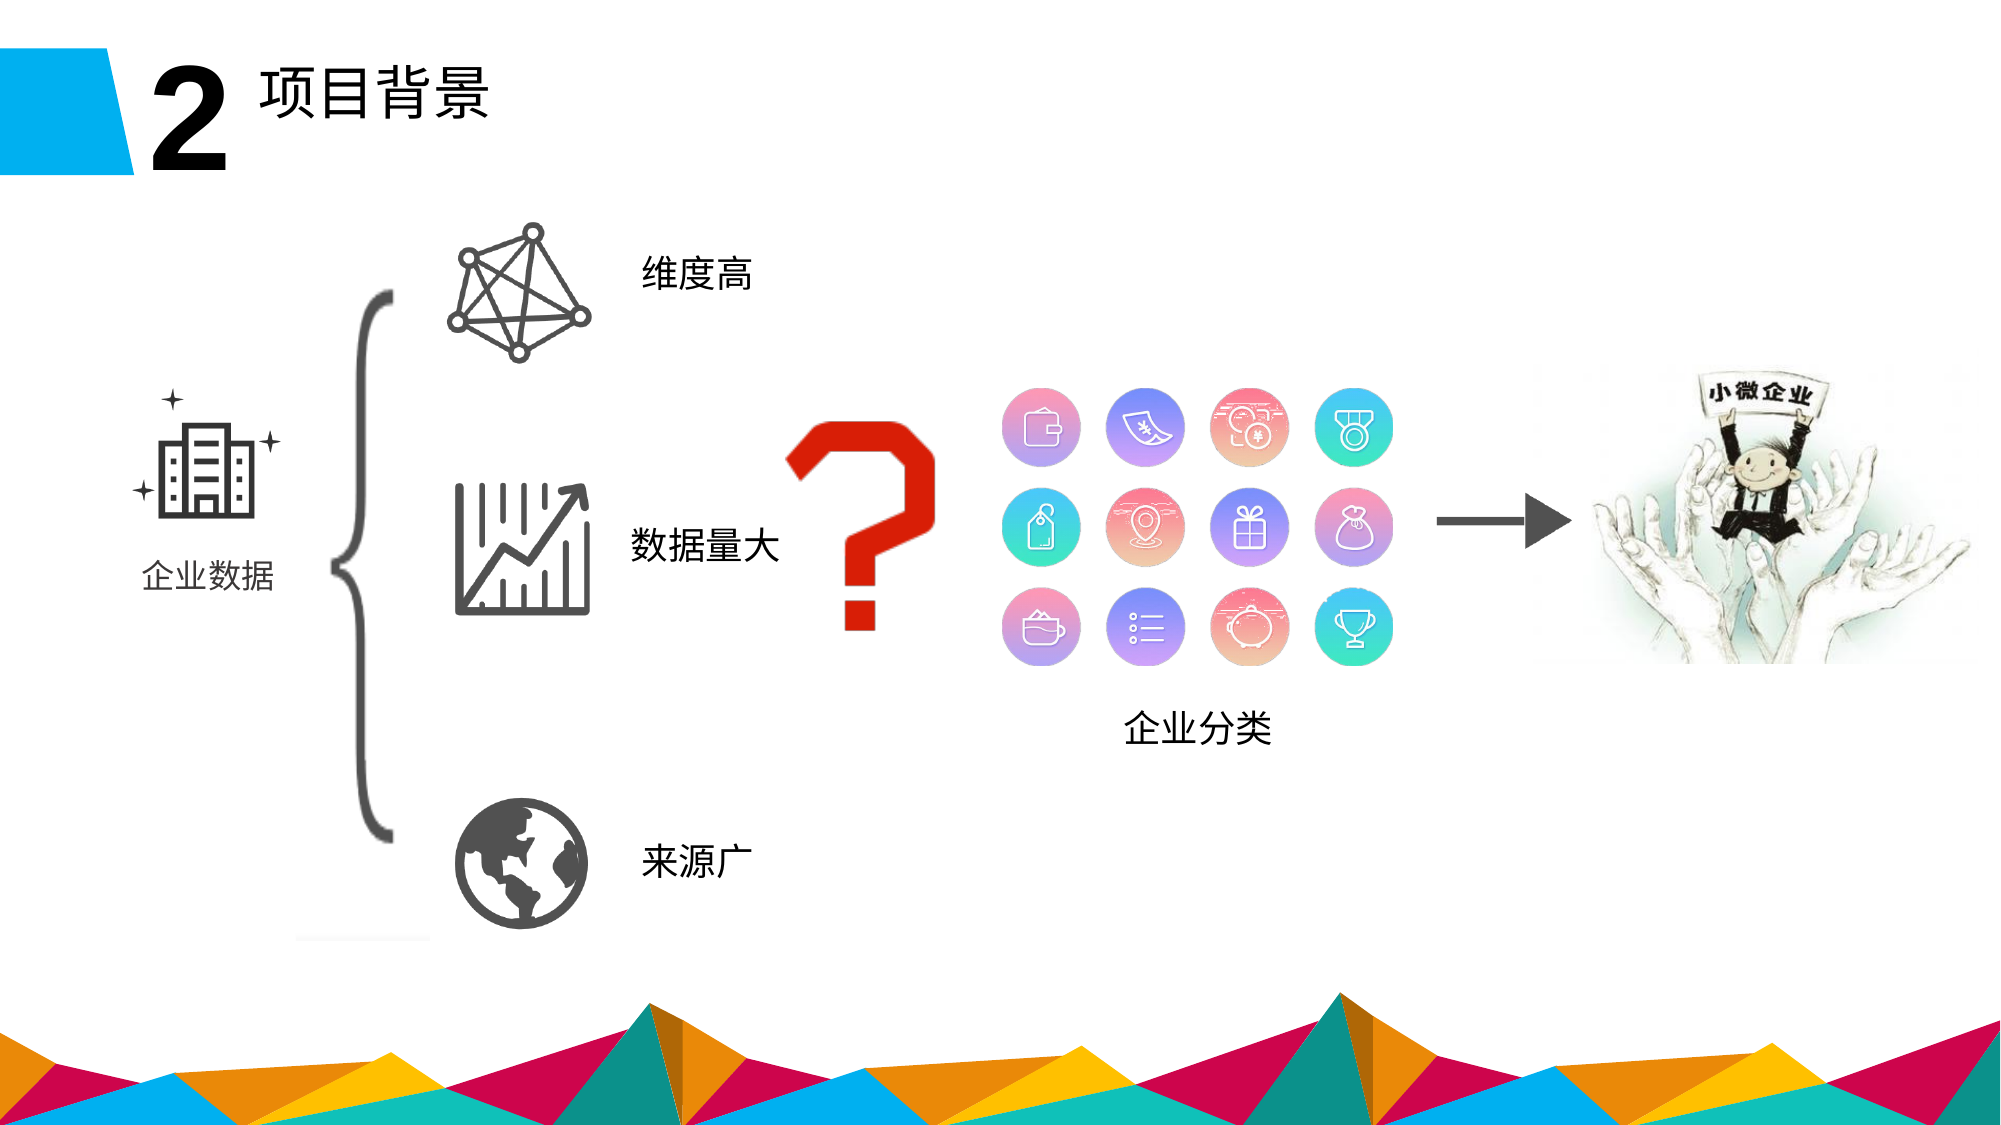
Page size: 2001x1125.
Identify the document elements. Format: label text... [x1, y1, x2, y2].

text_box [0, 47, 136, 177]
text_box 项目背景 [243, 48, 513, 134]
text_box 来源广 [626, 830, 843, 891]
picture [1001, 387, 1394, 667]
text_box 企业分类 [1108, 697, 1326, 758]
picture [441, 466, 614, 623]
picture [1413, 348, 1979, 664]
picture [115, 194, 614, 941]
text_box 维度高 [626, 242, 797, 302]
text_box 2 [134, 13, 353, 208]
text_box 数据量大 [615, 514, 741, 574]
text_box 企业数据 [127, 548, 295, 603]
picture [741, 407, 980, 646]
picture [440, 783, 614, 938]
